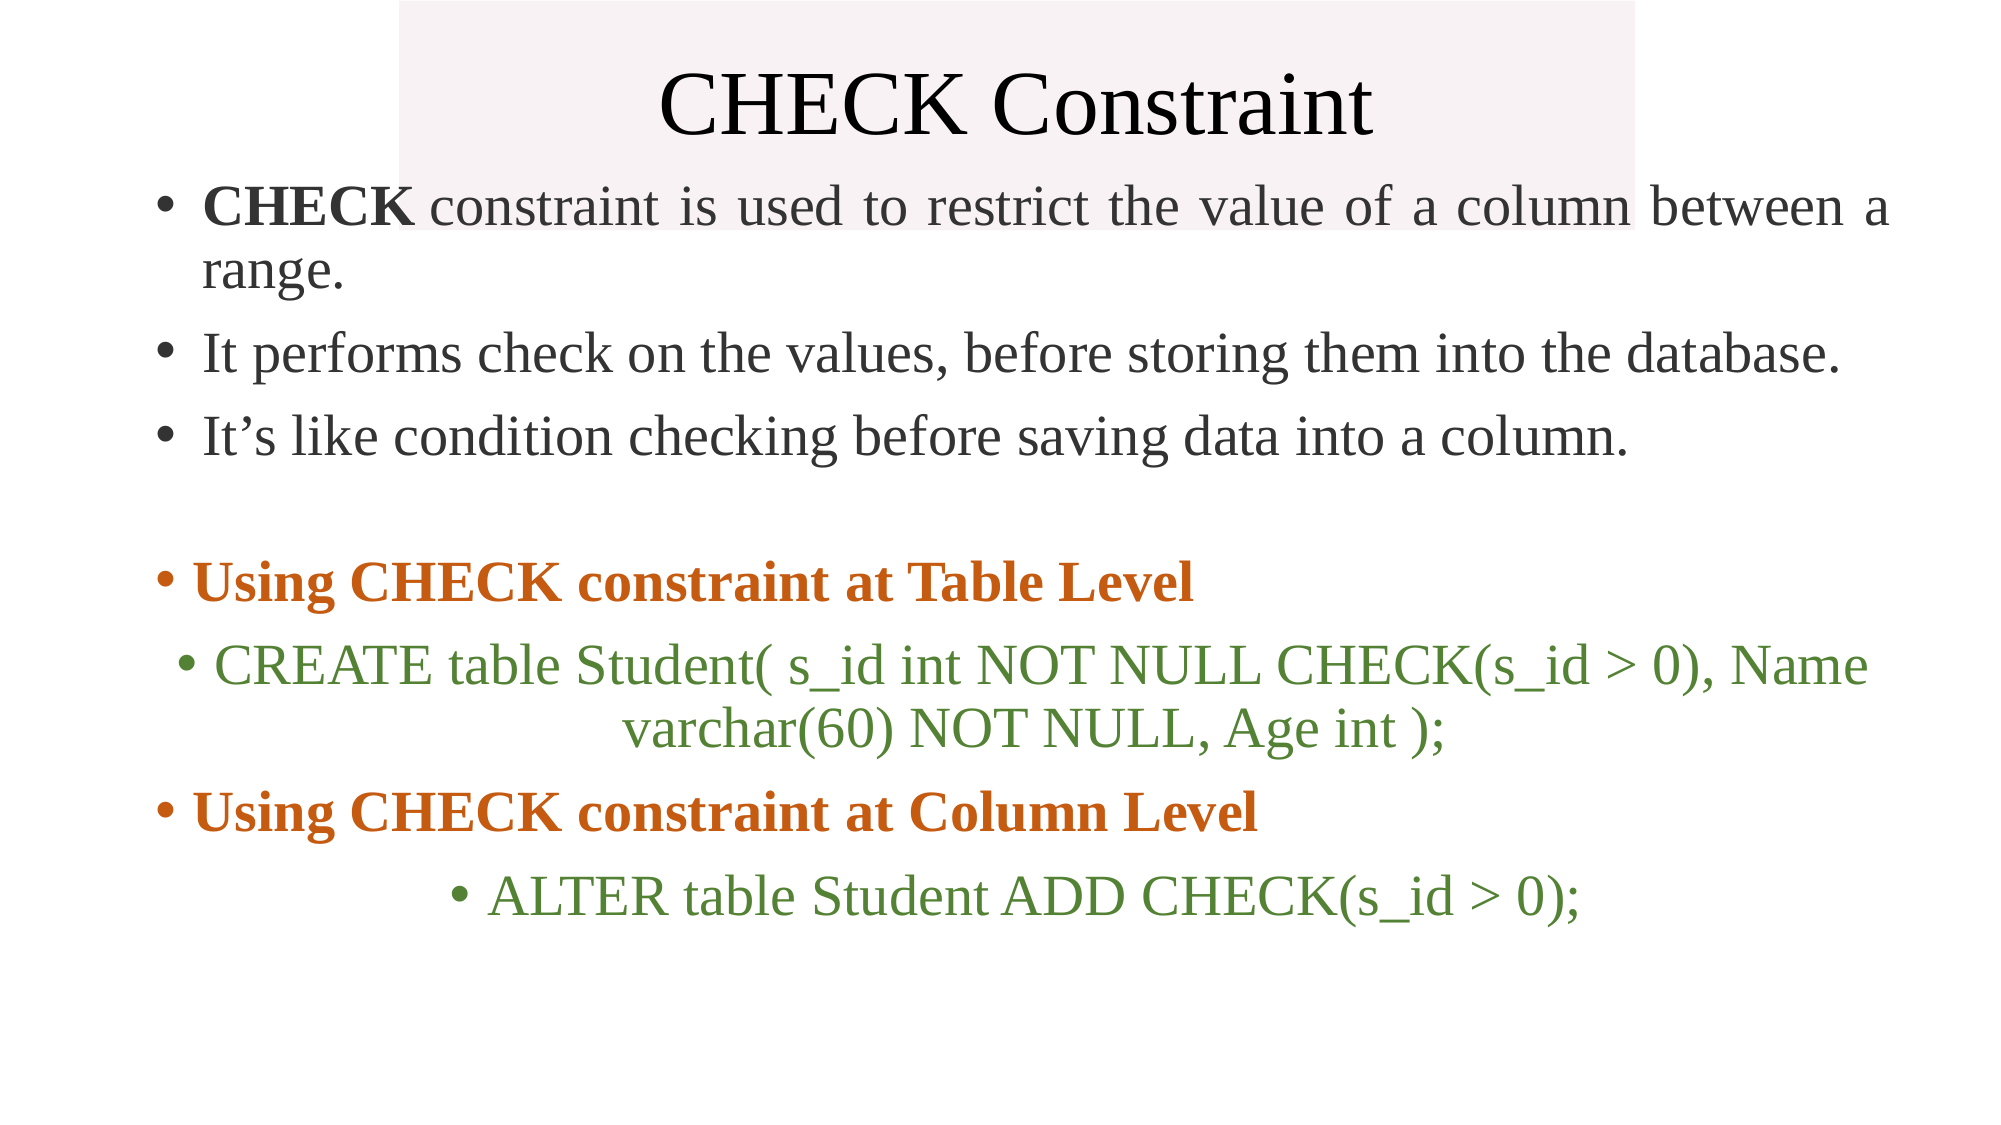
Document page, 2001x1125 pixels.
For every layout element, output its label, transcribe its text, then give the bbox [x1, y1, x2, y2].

title CHECK Constraint [399, 0, 1635, 167]
list CHECK constraint is used to restrict the value of a column between a range. It performs check on the values, before storing them into the database. It’s like condition checking before saving data into a column. Using CHECK constraint at Table Level CREATE table Student( s_id int NOT NULL CHECK(s_id > 0), Name varchar(60) NOT NULL, Age int ); Using CHECK constraint at Column Level ALTER table Student ADD CHECK(s_id > 0); [140, 167, 1906, 987]
